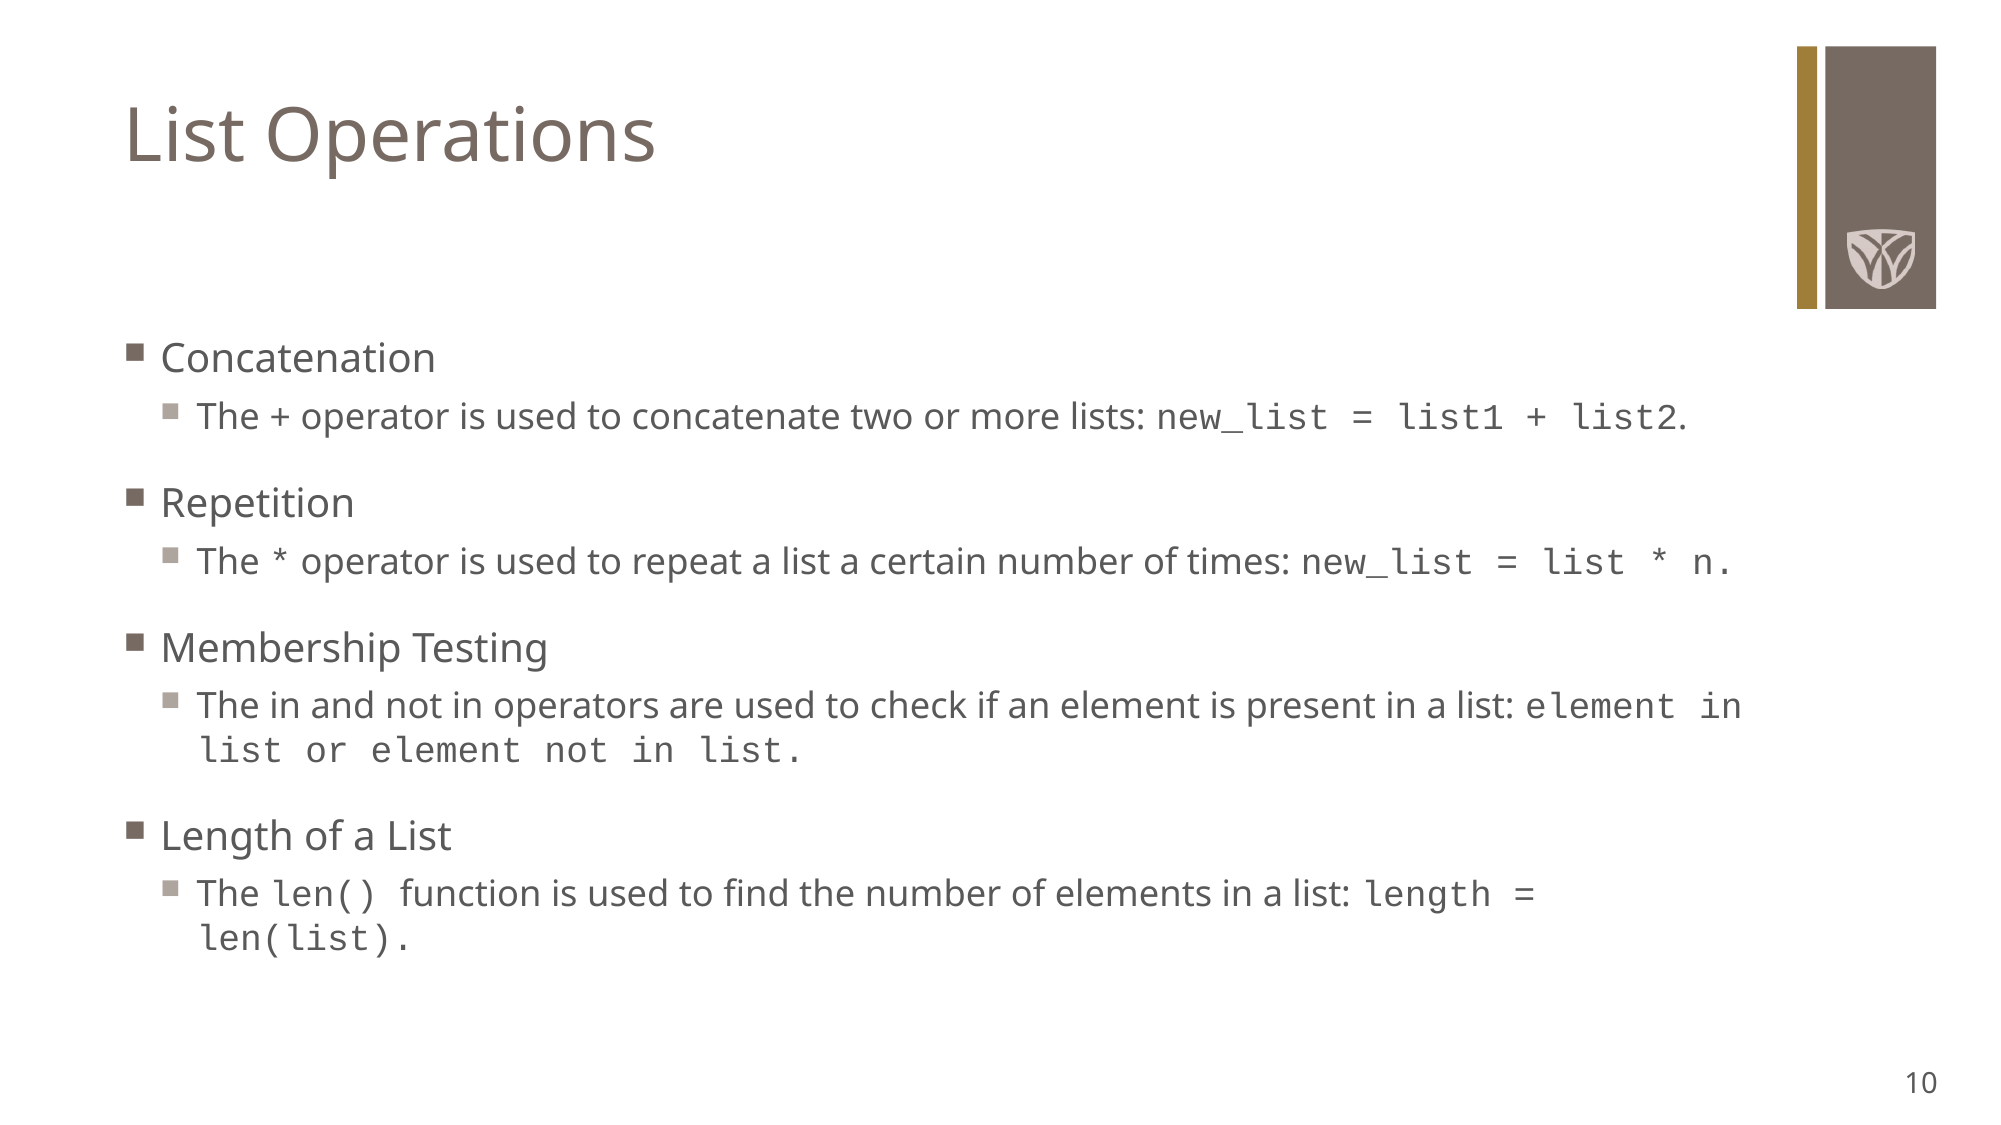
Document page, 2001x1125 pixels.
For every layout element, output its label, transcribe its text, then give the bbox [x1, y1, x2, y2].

list Concatenation The + operator is used to concatenate two or more lists: new_list = list1 + list2. Repetition The * operator is used to repeat a list a certain number of times: new_list = list * n. Membership Testing The in and not in operators are used to check if an element is present in a list: element in list or element not in list. Length of a List The len() function is used to find the number of elements in a list: length = len(list). [109, 324, 1762, 1005]
title List Operations [109, 79, 1762, 263]
slide_number 10 [1831, 1054, 1953, 1115]
